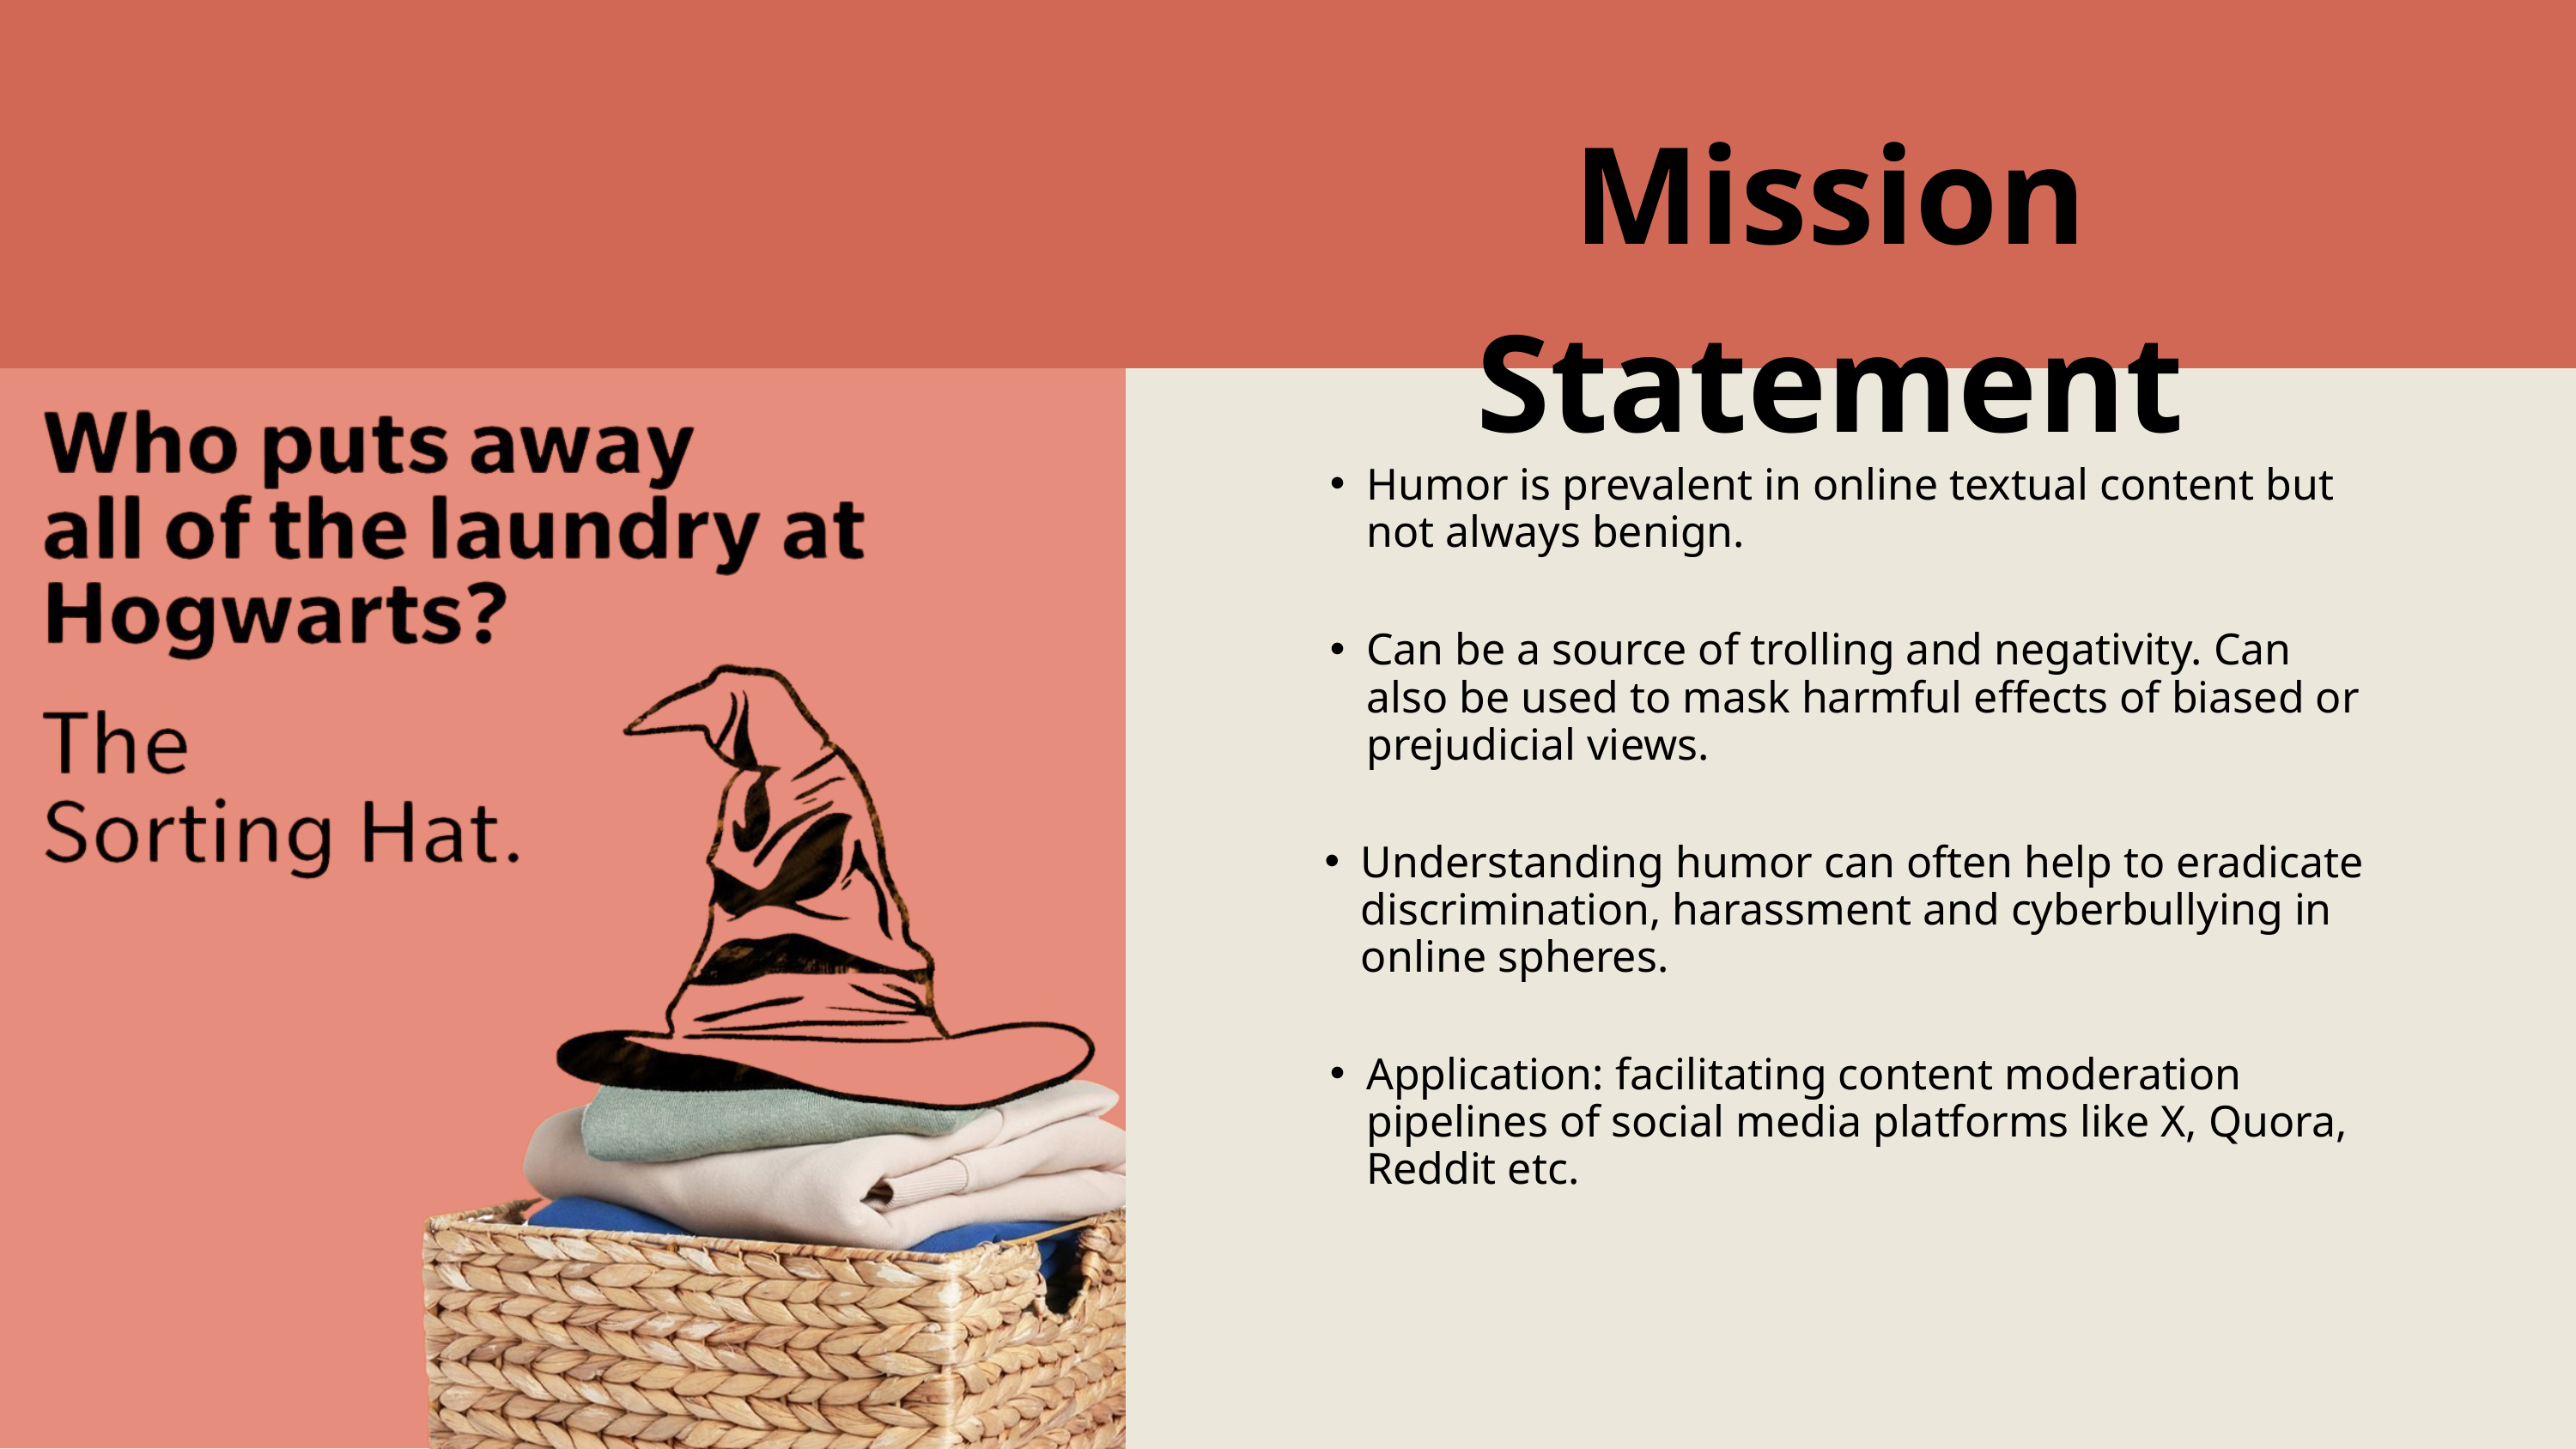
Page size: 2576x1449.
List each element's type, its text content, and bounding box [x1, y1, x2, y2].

text_box Humor is prevalent in online textual content but not always benign. [1293, 461, 2367, 556]
text_box Understanding humor can often help to eradicate discrimination, harassment and cyberbullying in online spheres. [1288, 839, 2367, 981]
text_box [0, 378, 1127, 1449]
text_box Application: facilitating content moderation pipelines of social media platforms like X, Quora, Reddit etc. [1293, 1051, 2367, 1193]
text_box Can be a source of trolling and negativity. Can also be used to mask harmful effects of biased or prejudicial views. [1293, 627, 2367, 769]
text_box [0, 0, 2576, 369]
text_box Mission Statement [1230, 379, 2432, 459]
